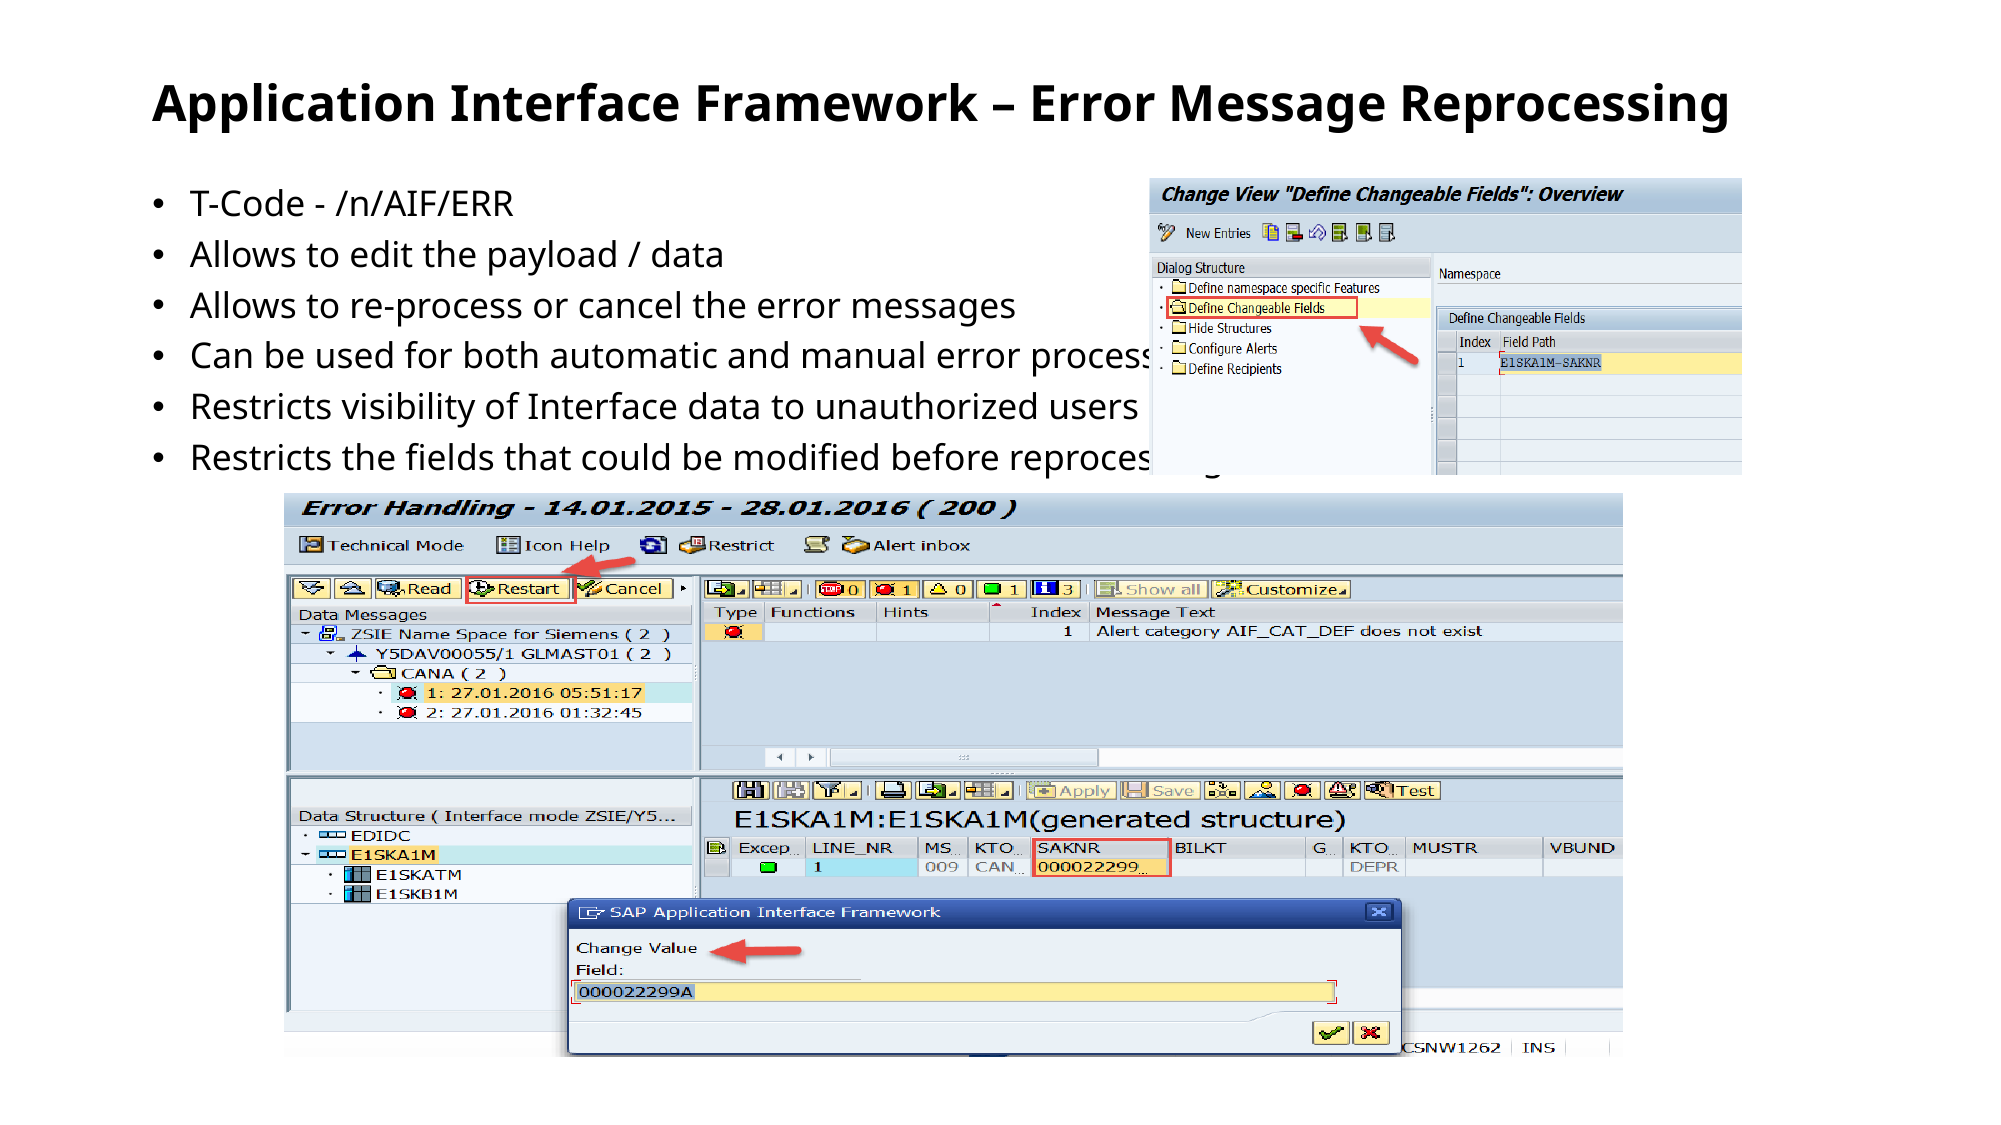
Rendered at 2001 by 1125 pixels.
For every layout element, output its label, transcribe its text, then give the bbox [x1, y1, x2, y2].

list T-Code - /n/AIF/ERR Allows to edit the payload / data Allows to re-process or cancel the error messages Can be used for both automatic and manual error processing Restricts visibility of Interface data to unauthorized users Restricts the fields that could be modified before reprocessing [137, 178, 1863, 498]
picture [284, 492, 1623, 1058]
picture [1148, 177, 1743, 476]
title Application Interface Framework – Error Message Reprocessing [137, 59, 1863, 152]
